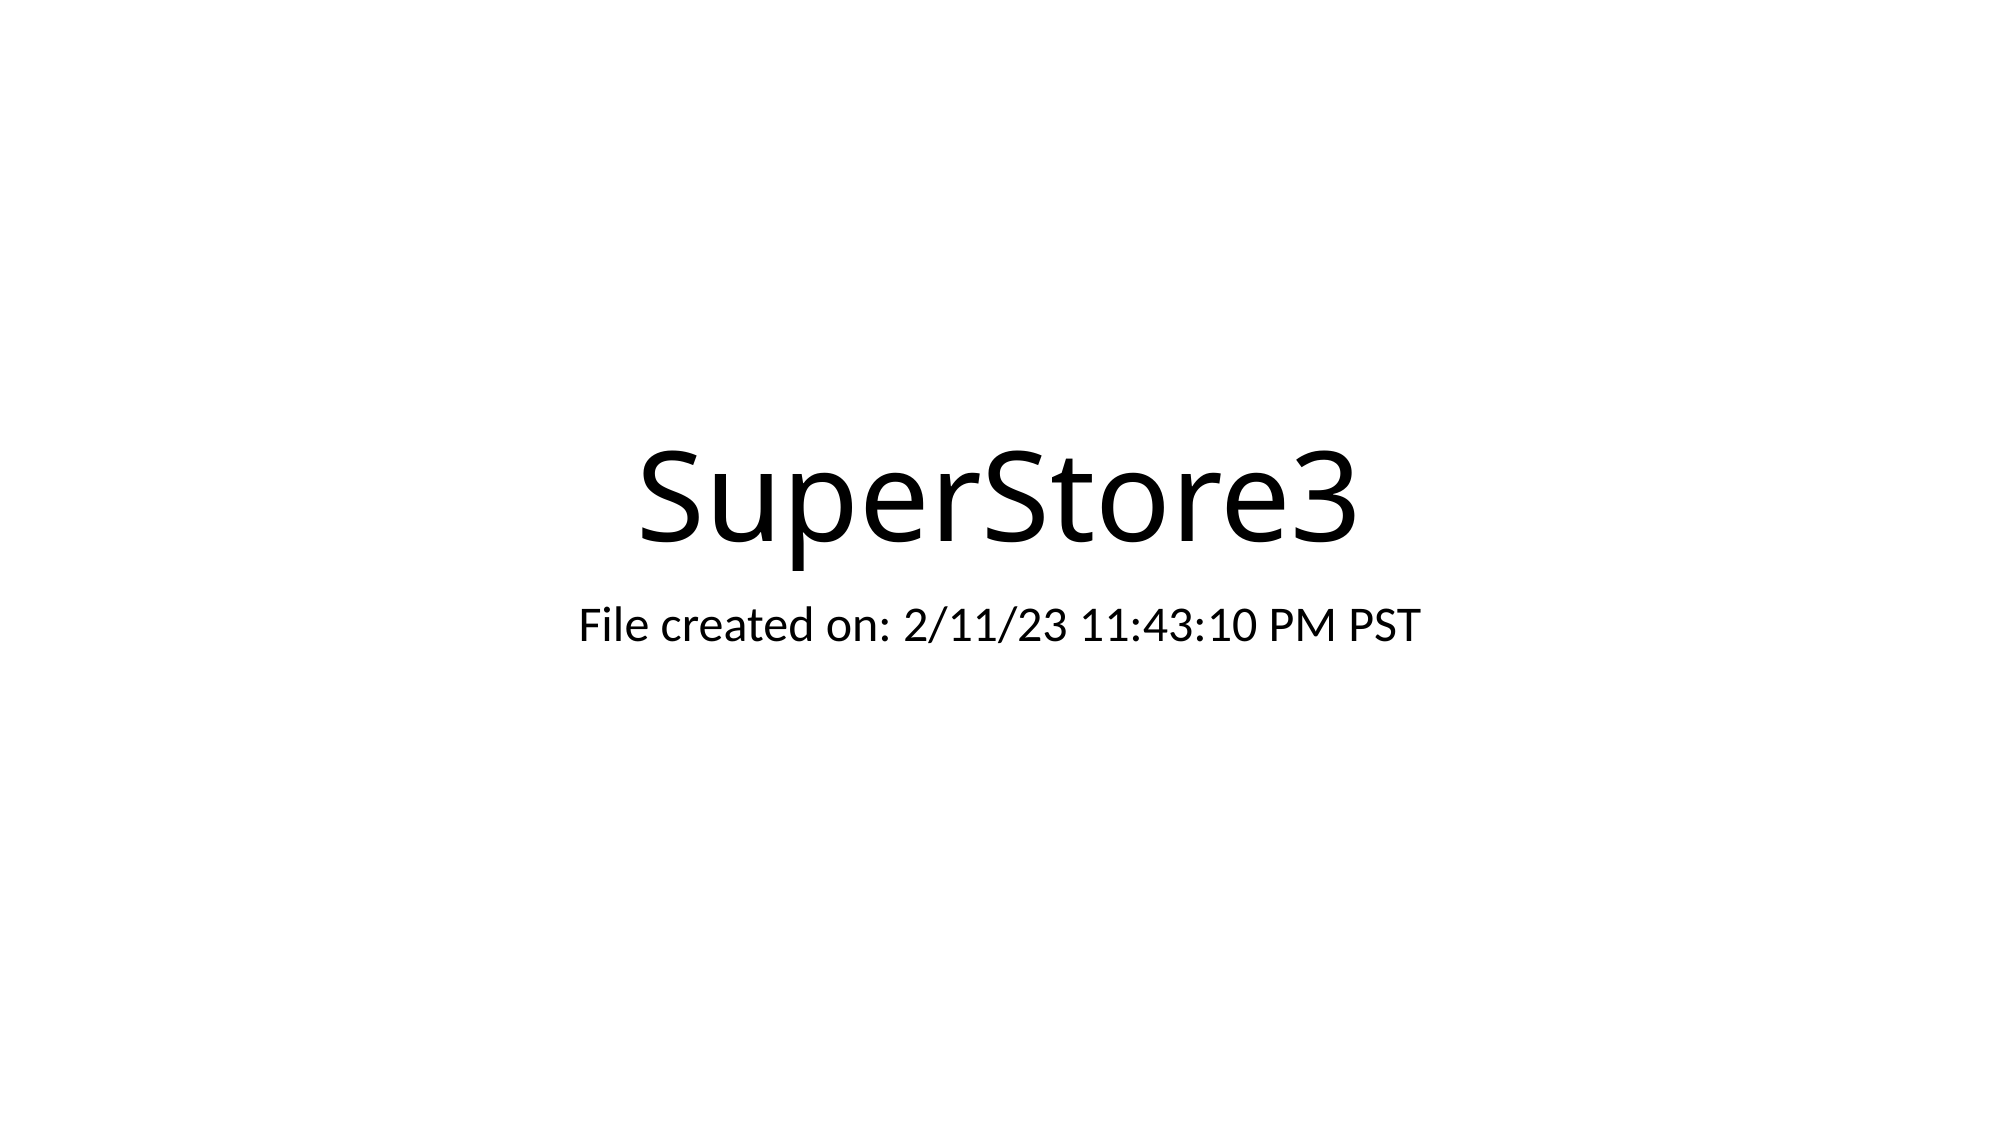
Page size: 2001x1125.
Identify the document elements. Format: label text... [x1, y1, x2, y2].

title SuperStore3 [249, 184, 1750, 576]
subtitle File created on: 2/11/23 11:43:10 PM PST [249, 590, 1750, 863]
